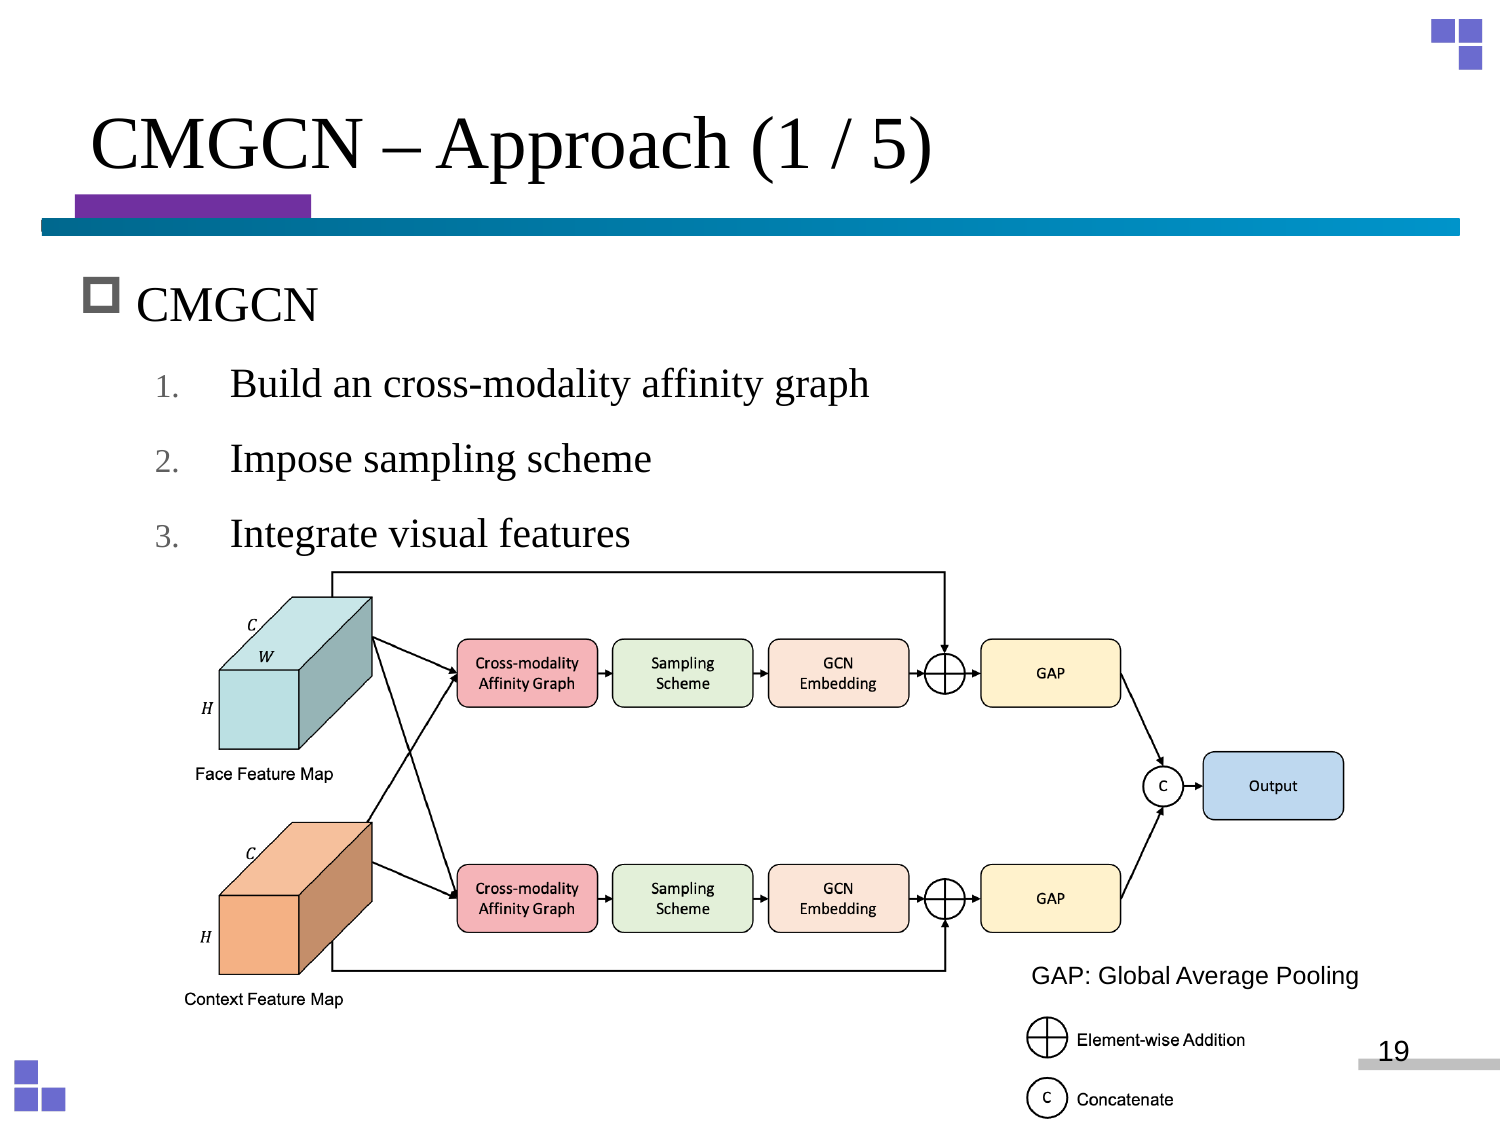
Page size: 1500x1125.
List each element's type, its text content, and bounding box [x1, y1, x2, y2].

picture [154, 569, 1345, 1120]
list CMGCN Build an cross-modality affinity graph Impose sampling scheme Integrate visual features [64, 263, 1474, 1071]
slide_number 19 [1345, 1024, 1425, 1103]
title CMGCN – Approach (1 / 5) [75, 45, 1425, 233]
text_box GAP: Global Average Pooling [1345, 952, 1376, 998]
